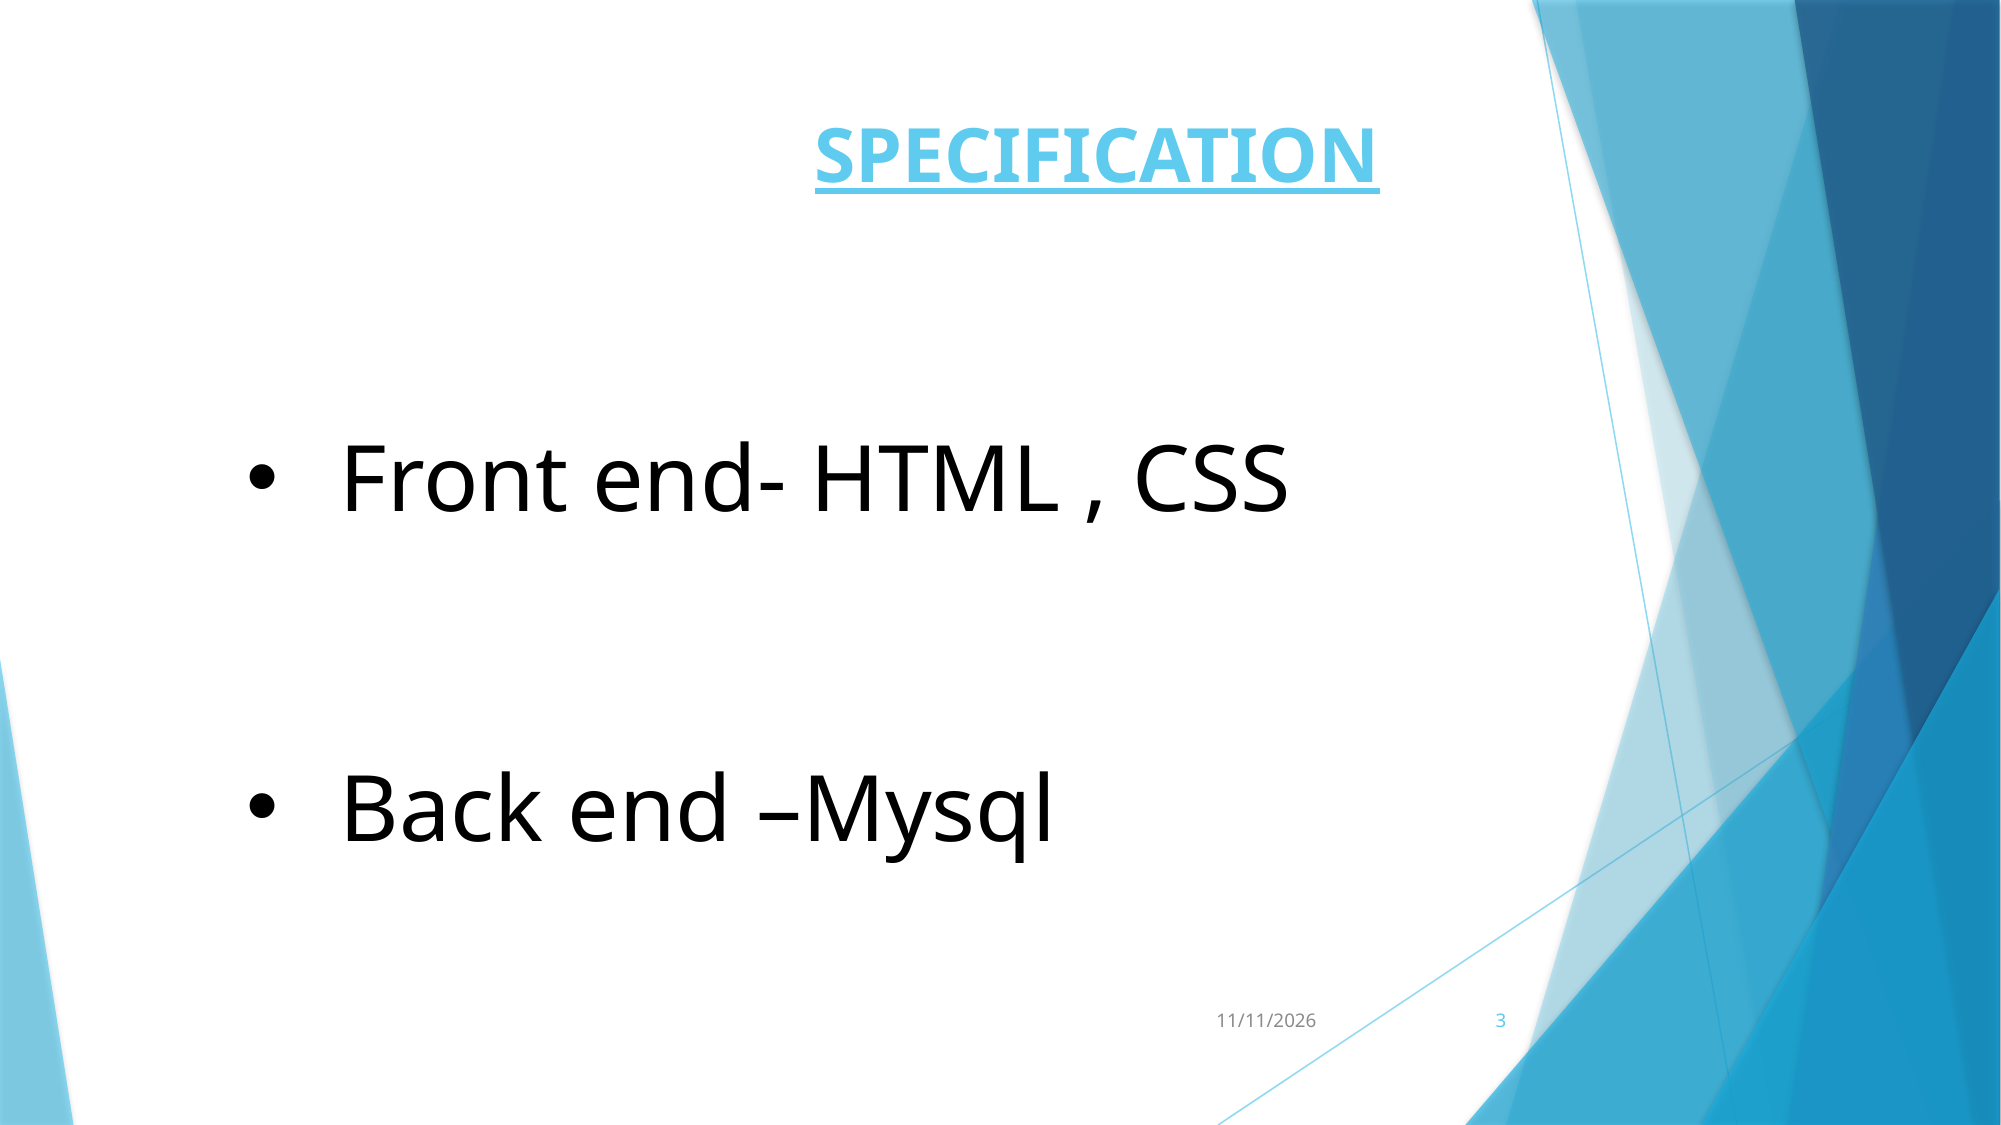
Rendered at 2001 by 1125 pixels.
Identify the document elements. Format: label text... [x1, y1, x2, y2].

title SPECIFICATION [372, 99, 1822, 283]
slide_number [1181, 991, 1332, 1051]
text_box Front end- HTML , CSS Back end –Mysql [231, 412, 1681, 868]
slide_number 3 [1409, 991, 1522, 1051]
